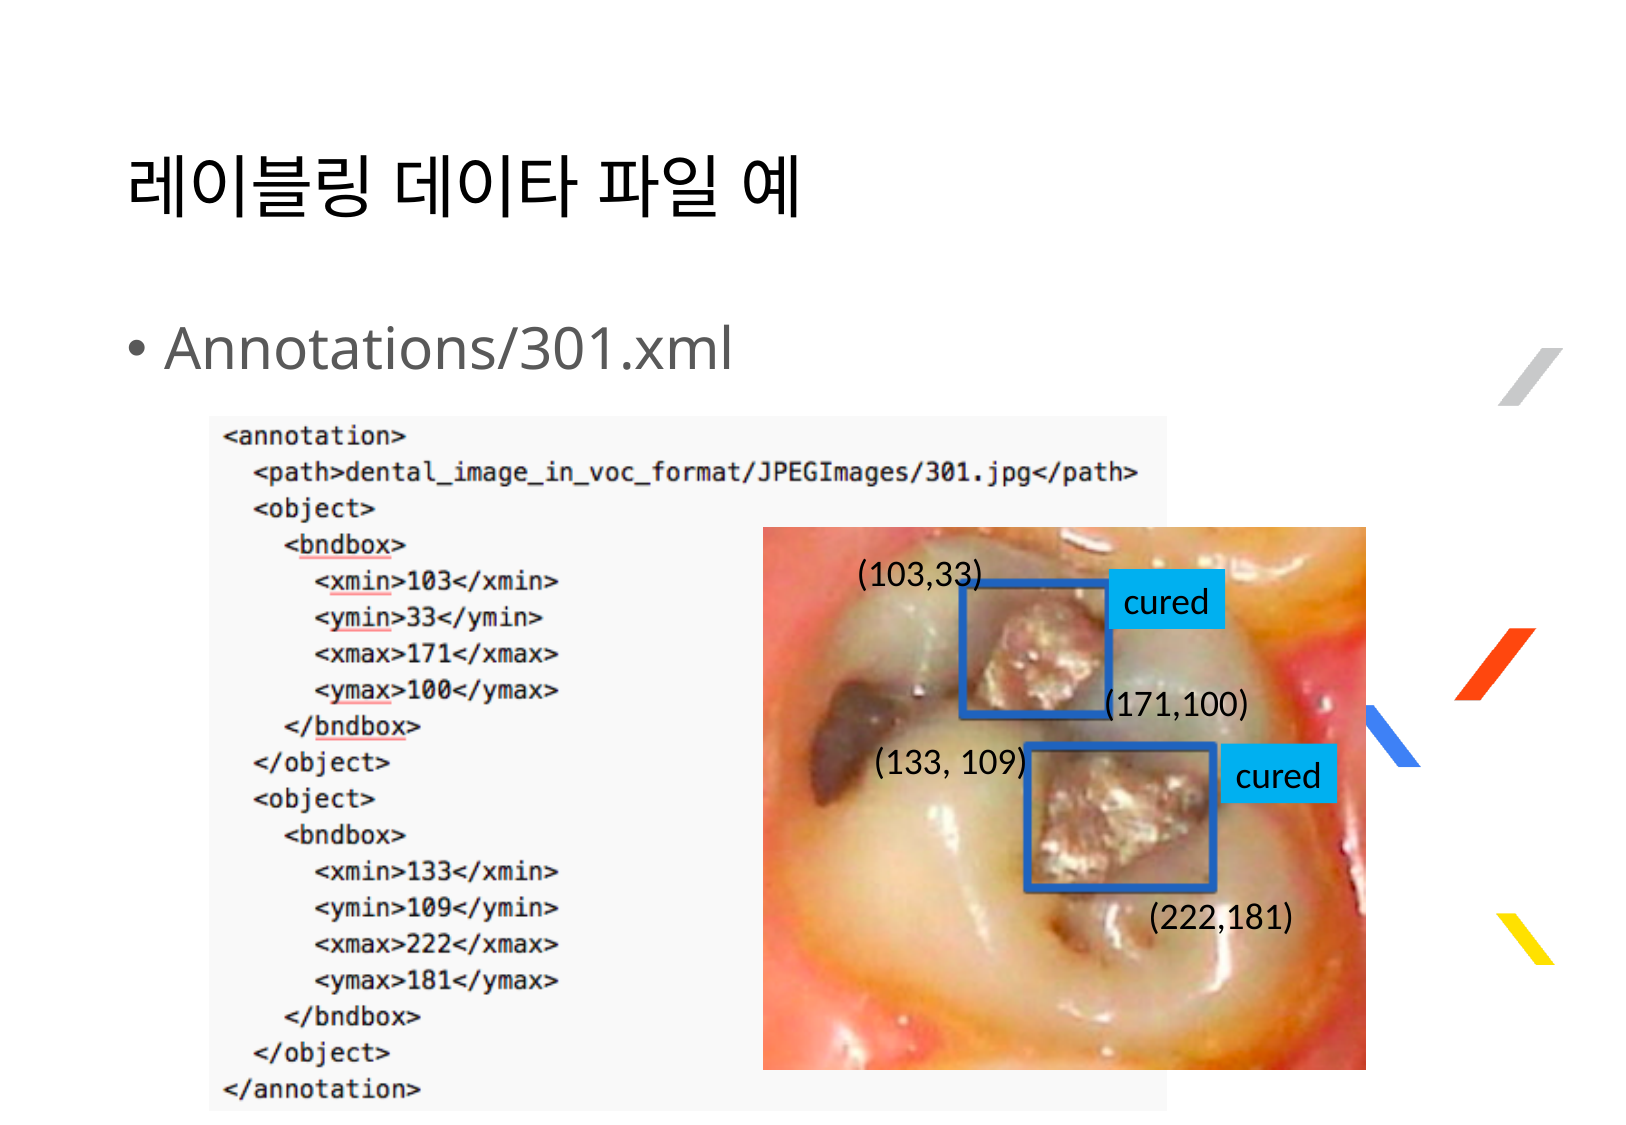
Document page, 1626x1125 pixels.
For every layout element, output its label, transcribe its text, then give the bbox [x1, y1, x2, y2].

picture [1514, 348, 1563, 965]
title 레이블링 데이타 파일 예 [111, 137, 1514, 244]
list Annotations/301.xml [111, 311, 1514, 1059]
picture [209, 416, 1366, 1111]
